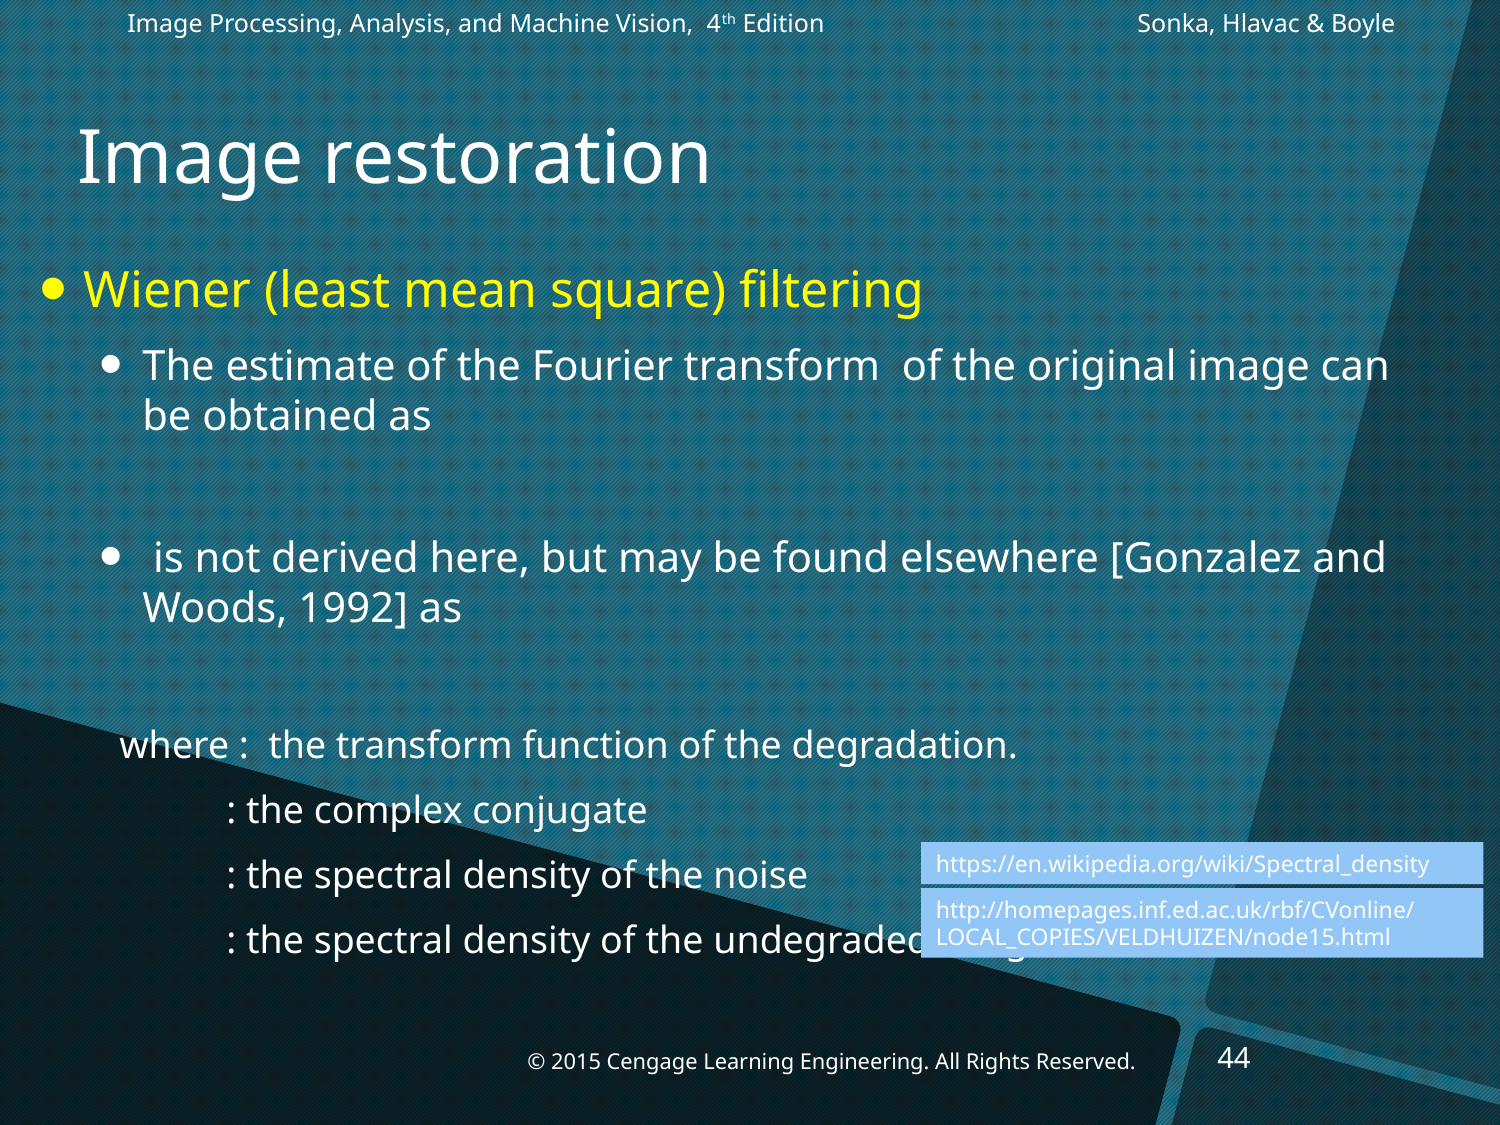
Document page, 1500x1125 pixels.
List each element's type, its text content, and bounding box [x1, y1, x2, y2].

slide_number 44 [1202, 1024, 1463, 1094]
footer © 2015 Cengage Learning Engineering. All Rights Reserved. [512, 1032, 1163, 1093]
text_box http://homepages.inf.ed.ac.uk/rbf/CVonline/LOCAL_COPIES/VELDHUIZEN/node15.html [921, 888, 1484, 958]
text_box https://en.wikipedia.org/wiki/Spectral_density [921, 842, 1484, 885]
text_box Image Processing, Analysis, and Machine Vision, 4th Edition Sonka, Hlavac & Boyle [112, 0, 1413, 45]
title Image restoration [62, 82, 1463, 225]
